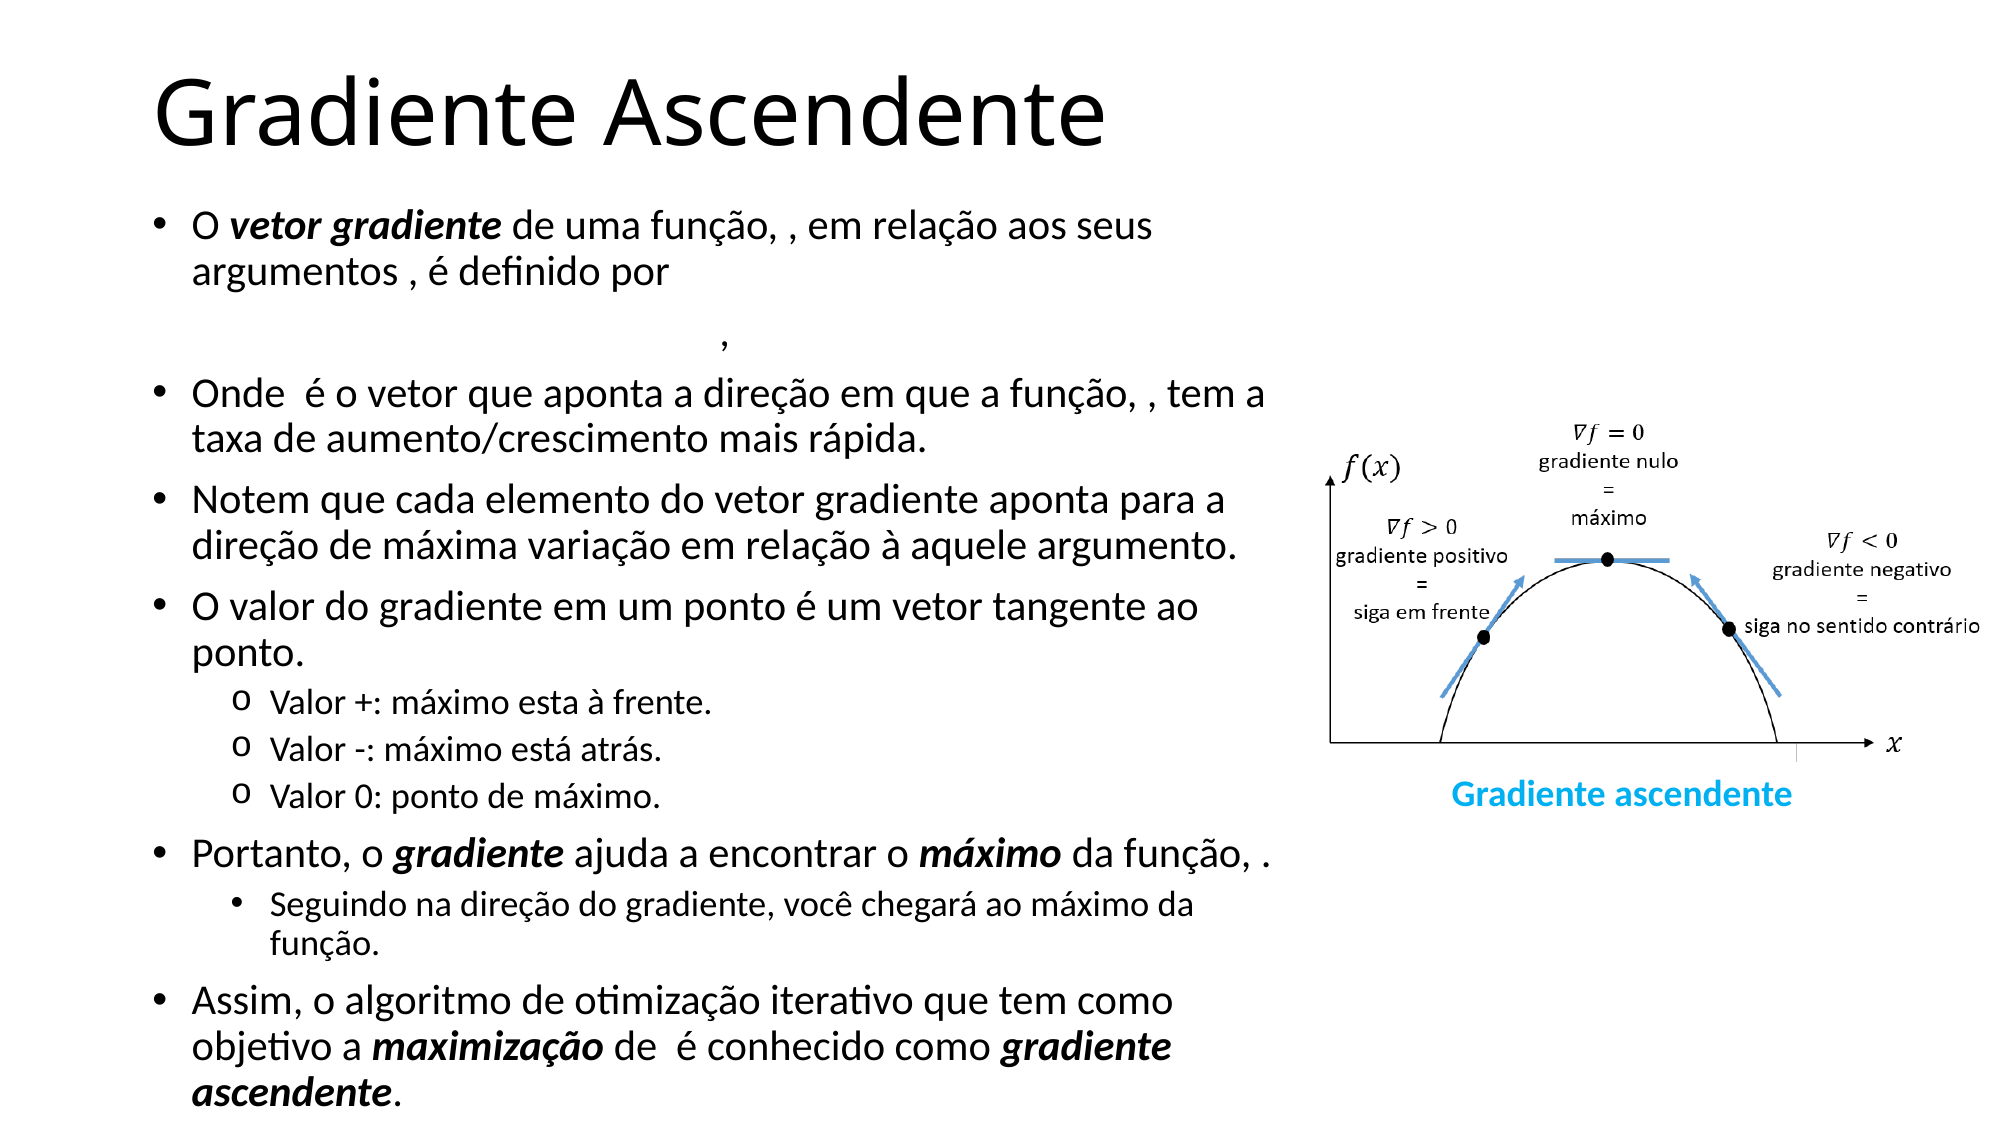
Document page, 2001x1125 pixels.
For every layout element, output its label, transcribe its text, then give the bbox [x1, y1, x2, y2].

title Gradiente Ascendente [137, 7, 1863, 225]
picture [1321, 412, 1981, 762]
text_box Gradiente ascendente [1436, 762, 1830, 822]
